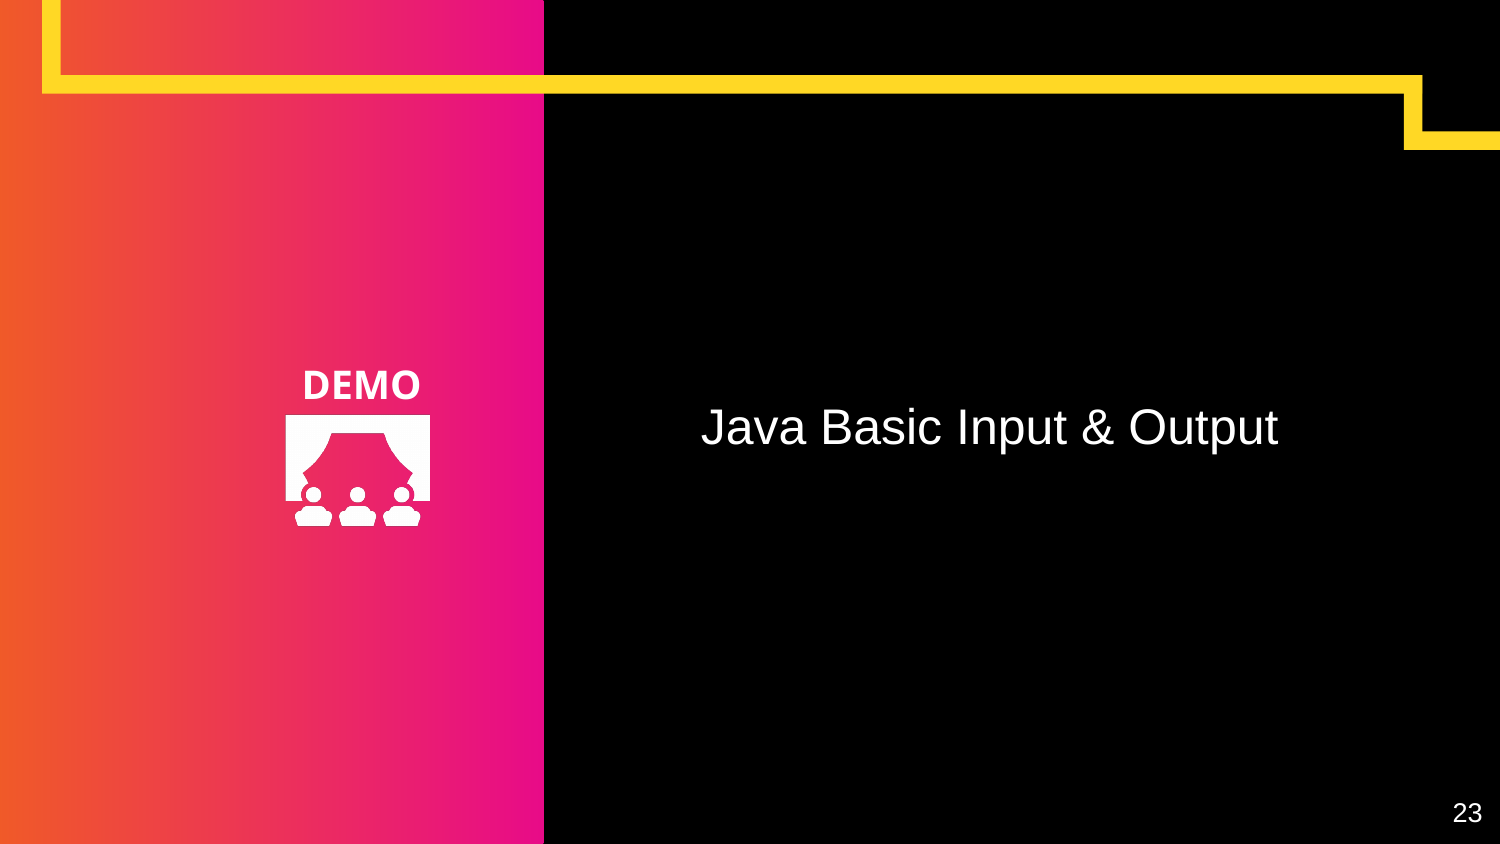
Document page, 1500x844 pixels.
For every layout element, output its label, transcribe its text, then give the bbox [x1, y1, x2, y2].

picture [282, 394, 433, 545]
list Java Basic Input & Output [547, 189, 1395, 667]
title DEMO [42, 343, 433, 430]
slide_number 23 [1403, 779, 1494, 844]
